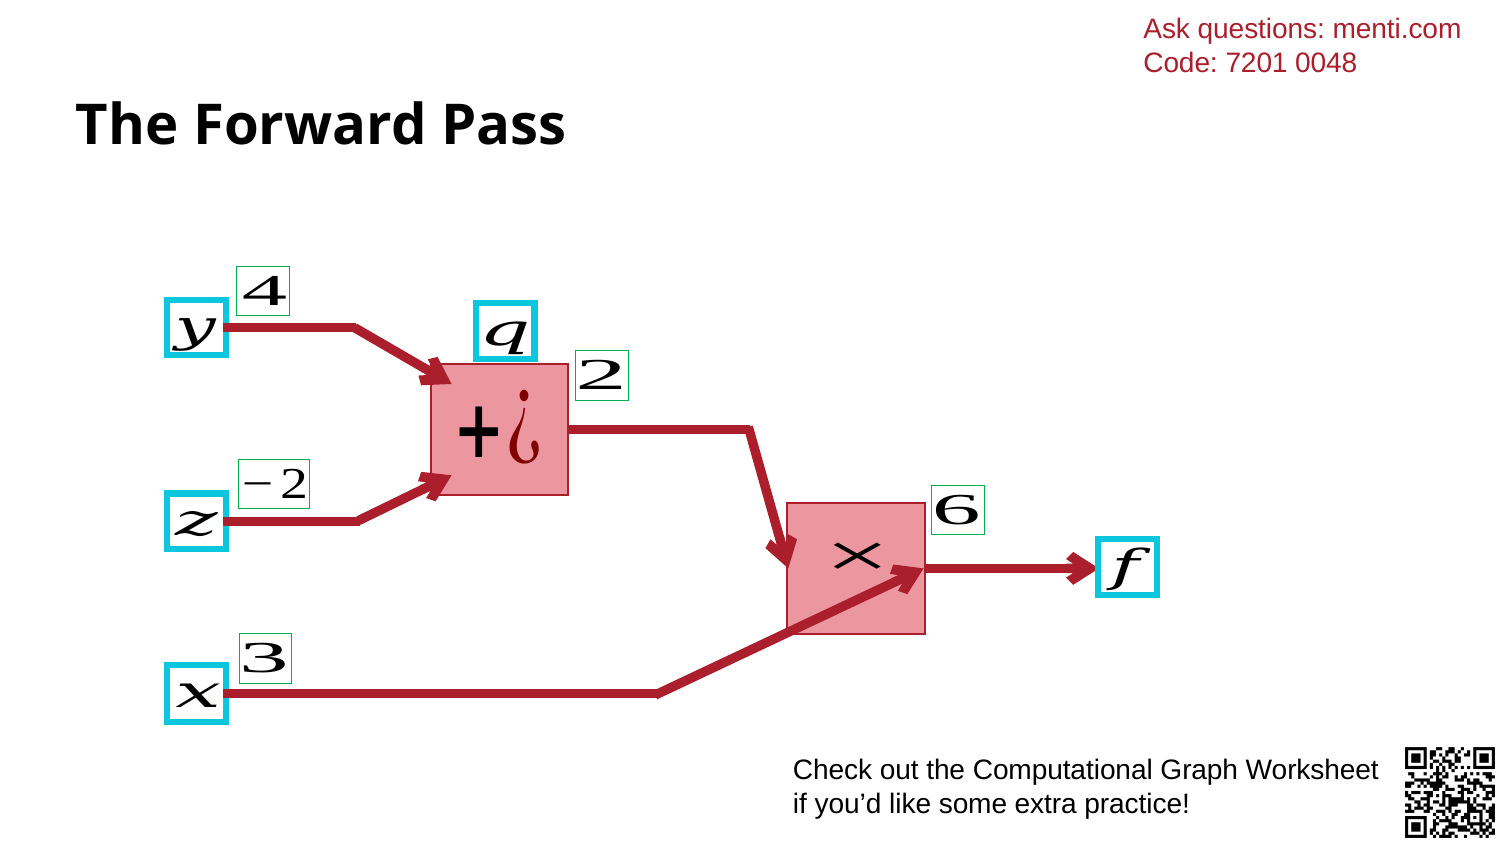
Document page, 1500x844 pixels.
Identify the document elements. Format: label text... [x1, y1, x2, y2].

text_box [170, 302, 1155, 719]
text_box Ask questions: menti.com Code: 7201 0048 [1128, 3, 1500, 86]
picture [1400, 742, 1500, 843]
text_box Check out the Computational Graph Worksheet if you’d like some extra practice! [778, 744, 1399, 827]
title The Forward Pass [60, 44, 1440, 208]
